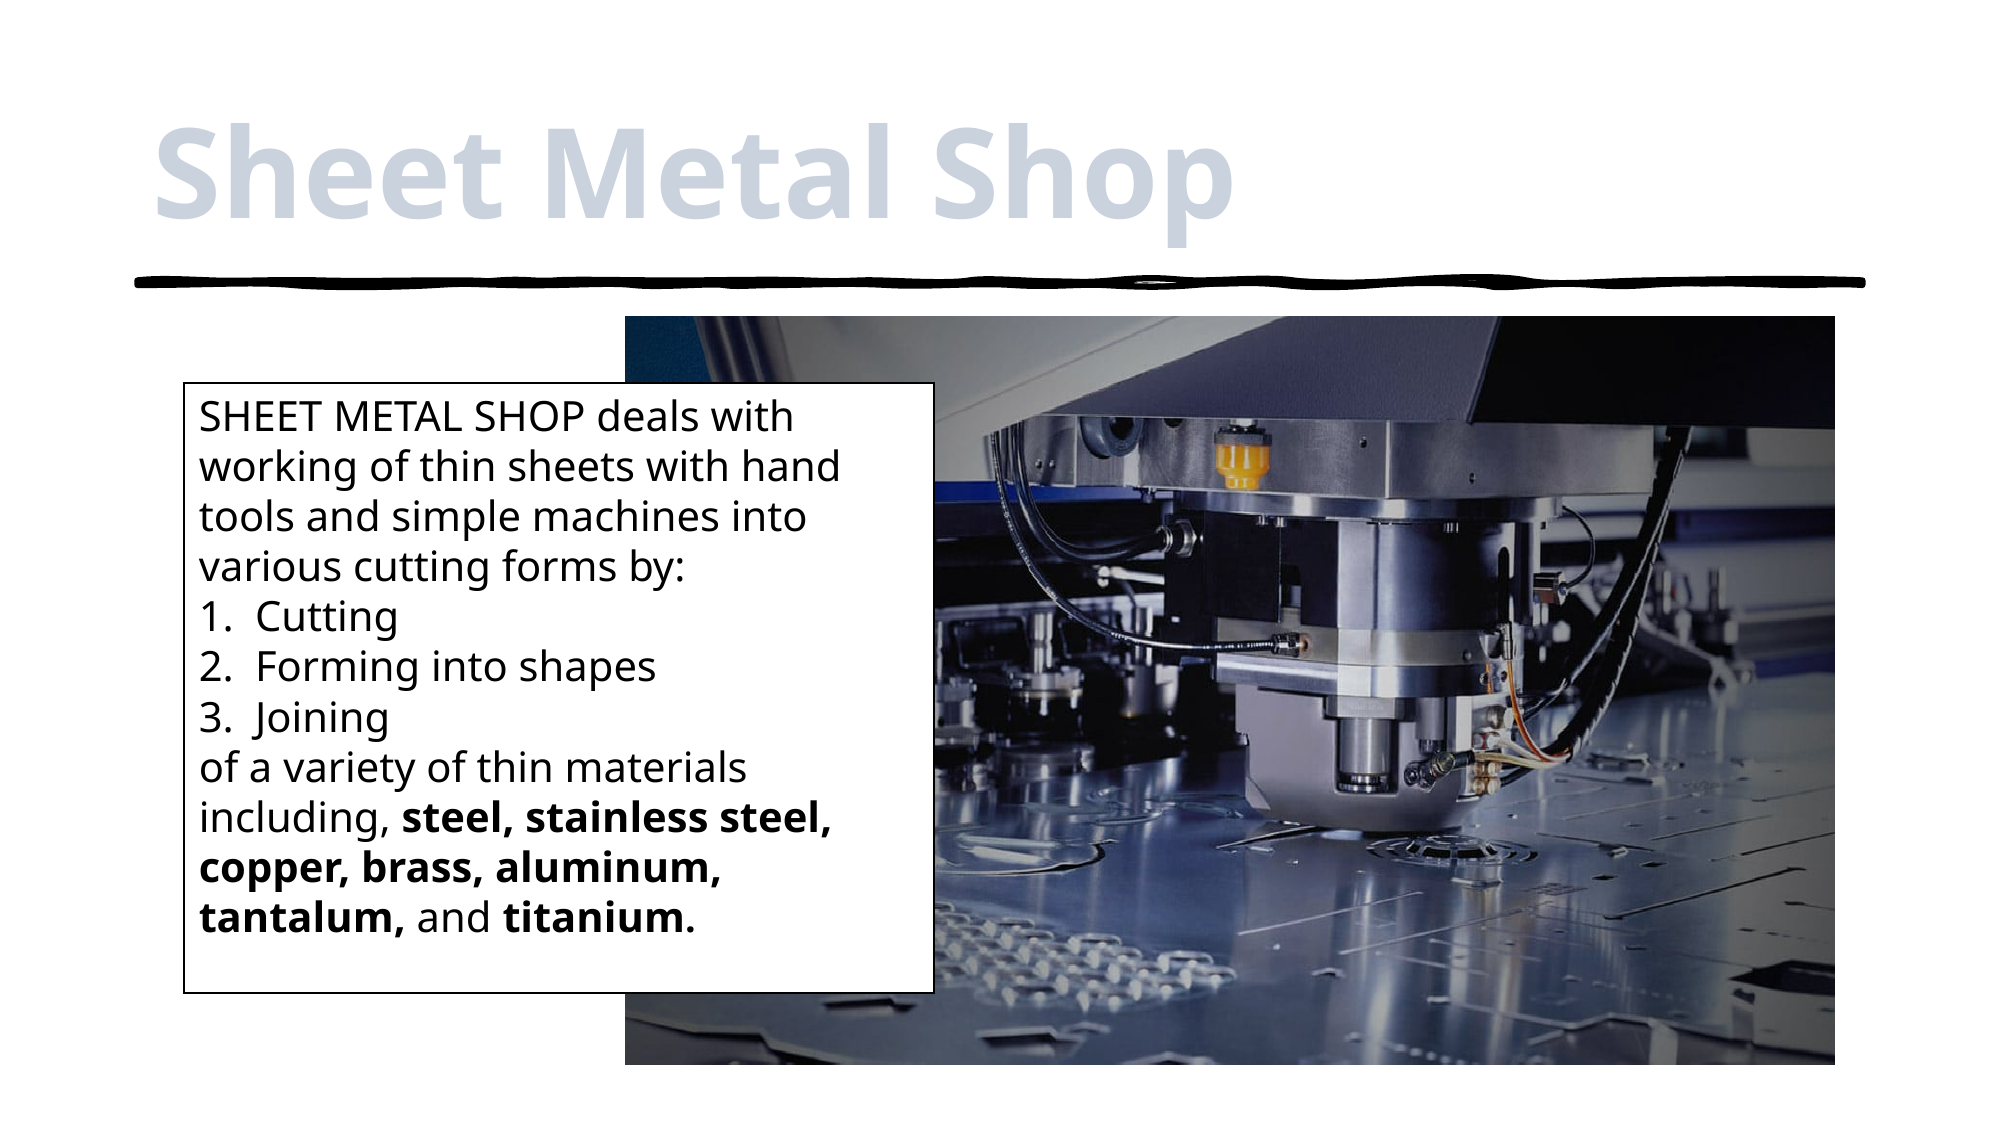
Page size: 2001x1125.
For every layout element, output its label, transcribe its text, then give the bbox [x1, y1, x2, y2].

text_box SHEET METAL SHOP deals with working of thin sheets with hand tools and simple machines into various cutting forms by: Cutting Forming into shapes Joining of a variety of thin materials including, steel, stainless steel, copper, brass, aluminum, tantalum, and titanium. [183, 382, 625, 994]
title Sheet Metal Shop [137, 59, 1863, 278]
picture [625, 316, 1835, 1065]
